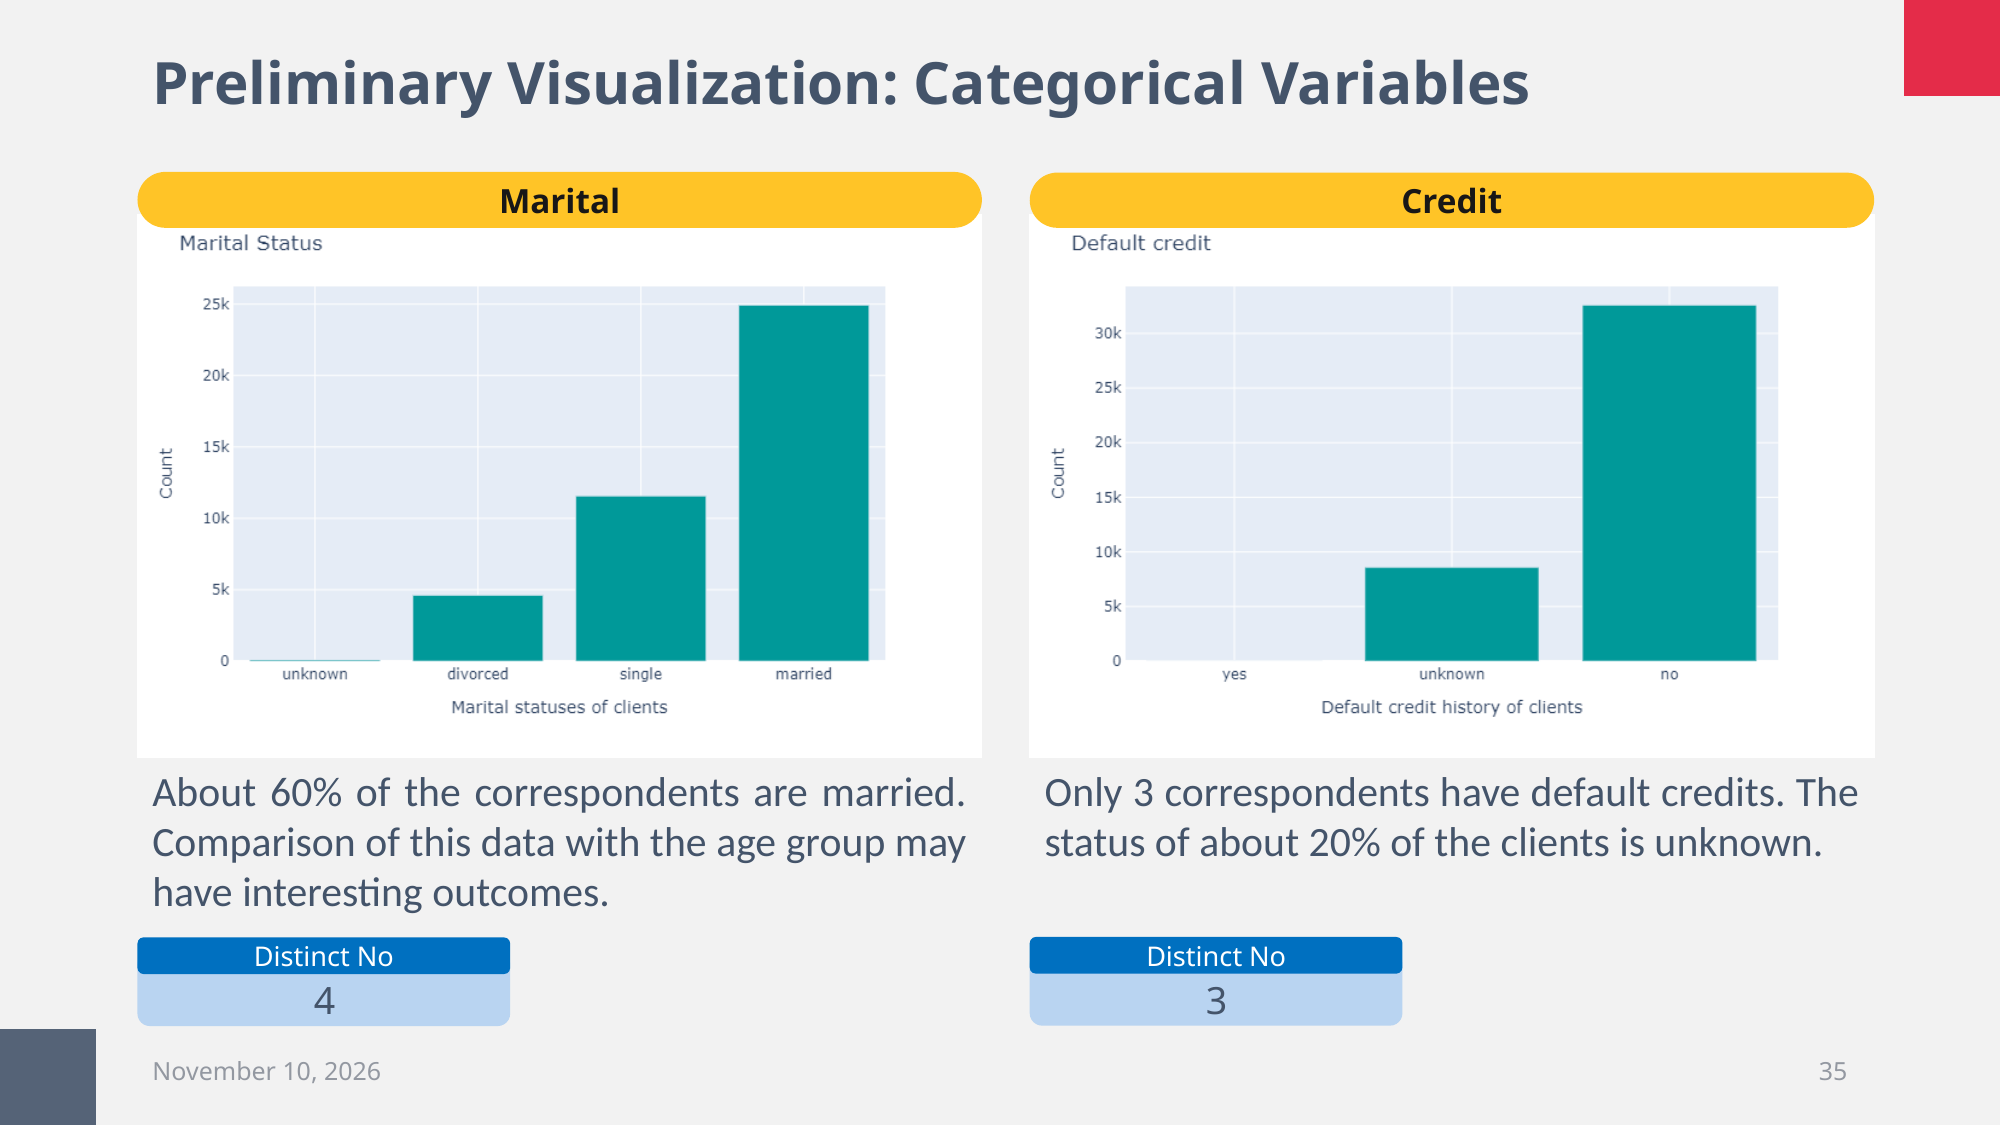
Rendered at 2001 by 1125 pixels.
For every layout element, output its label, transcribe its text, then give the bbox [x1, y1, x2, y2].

text_box About 60% of the correspondents are married. Comparison of this data with the age group may have interesting outcomes. [137, 758, 982, 923]
text_box Distinct No [1028, 935, 1404, 972]
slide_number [137, 1042, 588, 1103]
text_box Marital [136, 170, 983, 214]
picture [137, 214, 982, 758]
title Preliminary Visualization: Categorical Variables [137, 22, 1863, 150]
text_box 3 [1030, 969, 1403, 1030]
text_box Only 3 correspondents have default credits. The status of about 20% of the clients is unknown. [1029, 758, 1875, 873]
picture [1029, 214, 1875, 758]
text_box Credit [1028, 171, 1876, 214]
slide_number 35 [1412, 1042, 1863, 1103]
text_box 4 [138, 970, 511, 1030]
text_box Distinct No [136, 936, 512, 973]
